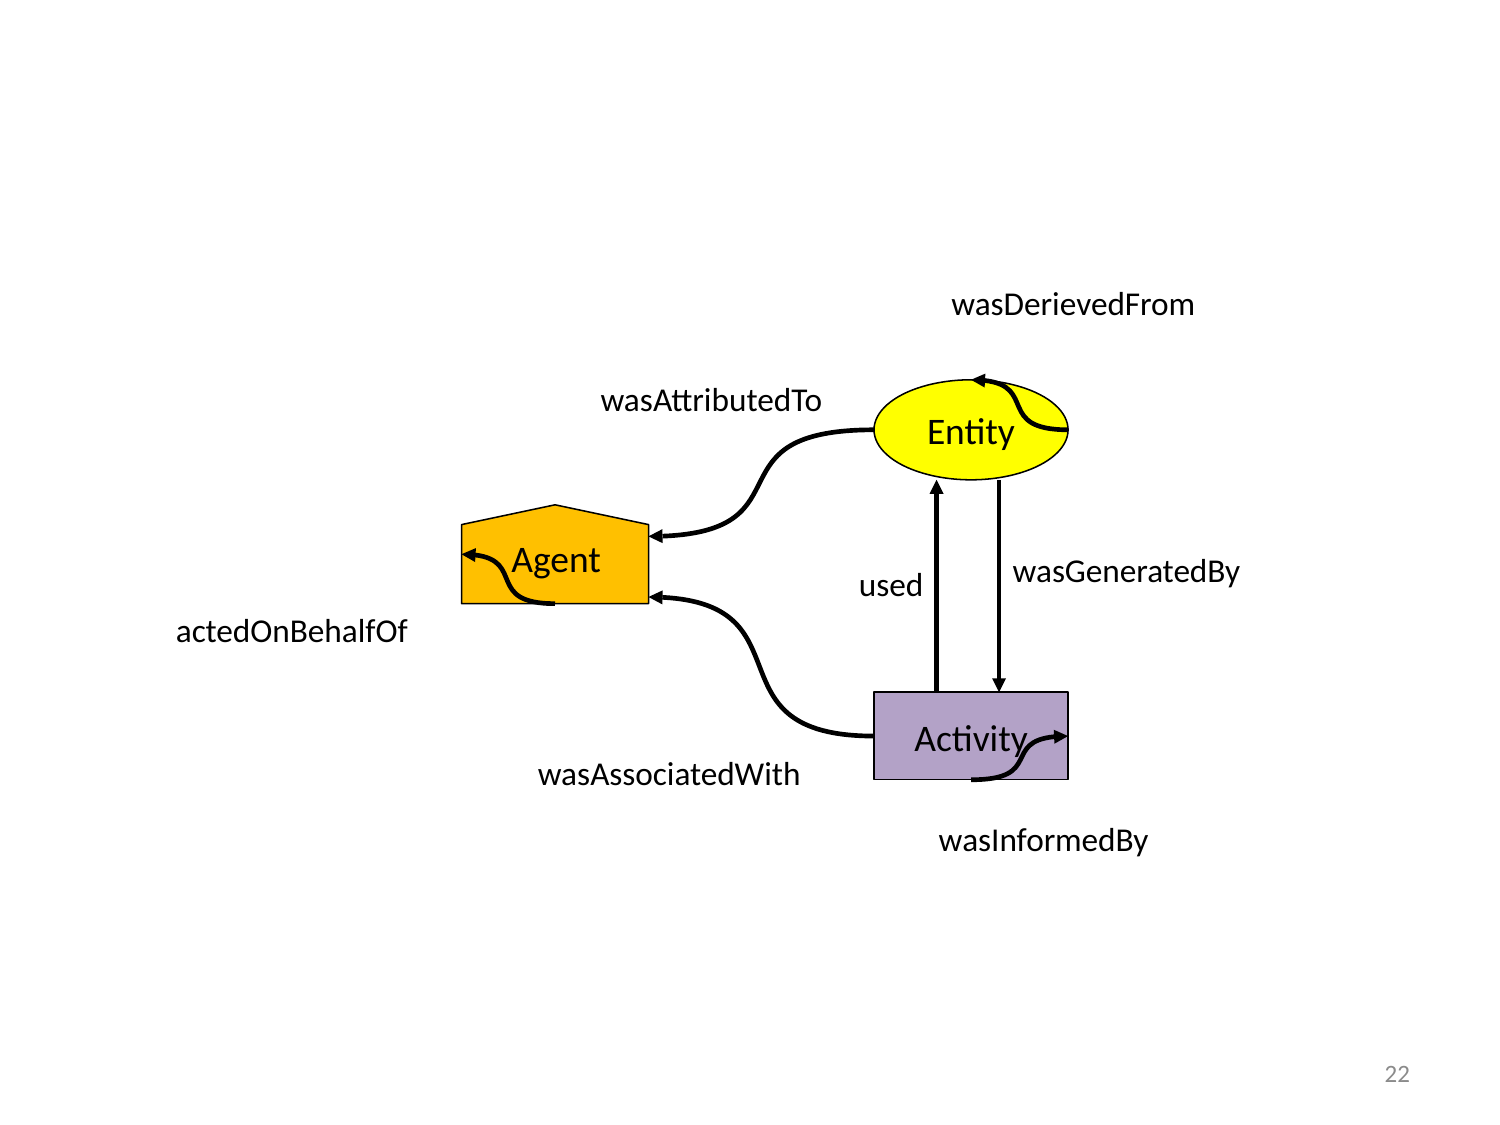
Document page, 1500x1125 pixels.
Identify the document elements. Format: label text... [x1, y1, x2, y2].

slide_number 22 [1074, 1042, 1425, 1103]
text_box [160, 274, 1349, 867]
